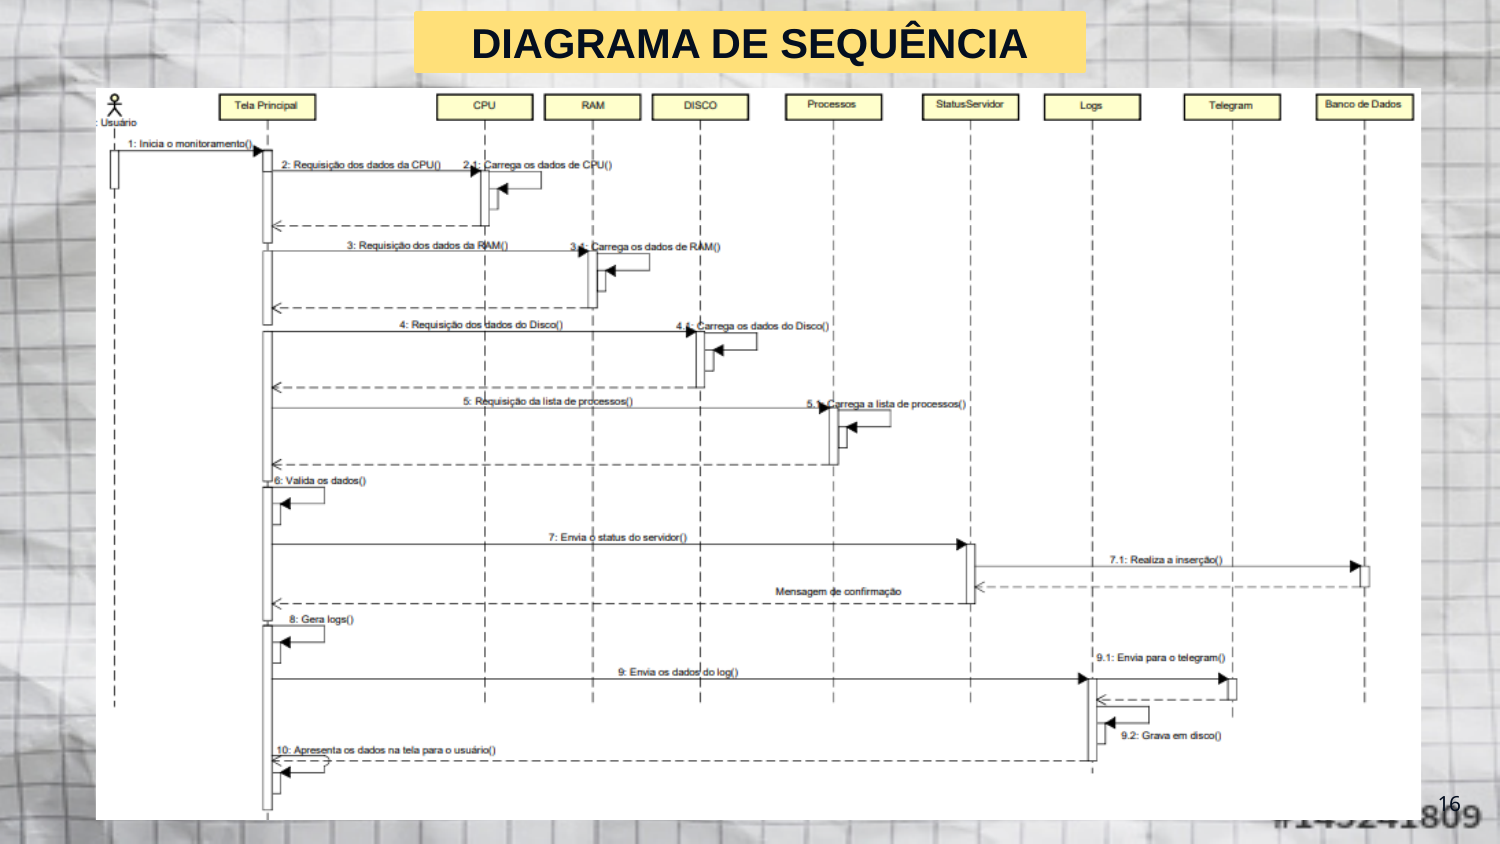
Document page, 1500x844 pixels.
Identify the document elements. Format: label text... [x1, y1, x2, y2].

text_box DIAGRAMA DE SEQUÊNCIA [414, 11, 1086, 73]
picture [95, 88, 1422, 820]
slide_number 16 [1427, 776, 1461, 820]
